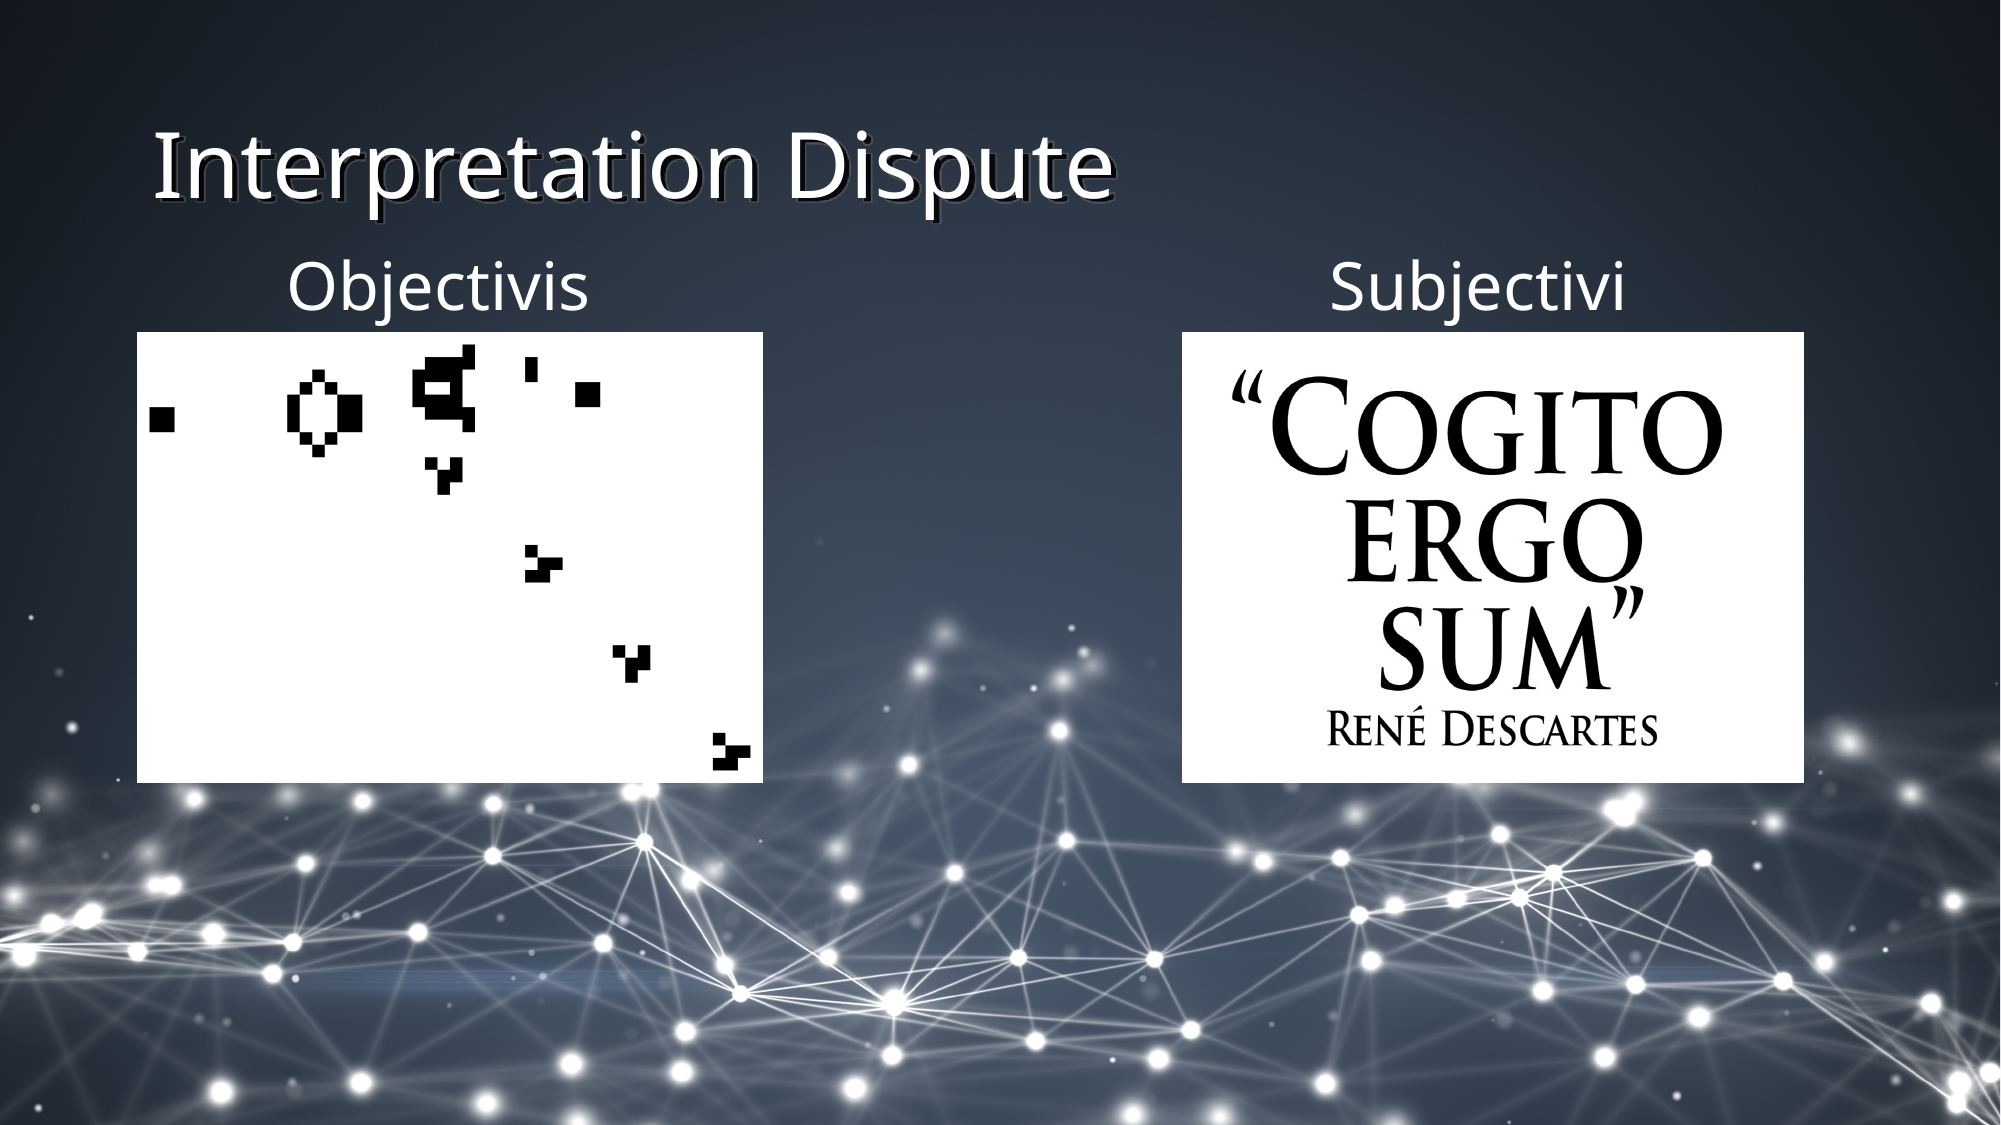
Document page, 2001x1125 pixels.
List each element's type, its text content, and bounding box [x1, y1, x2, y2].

picture [0, 0, 2001, 1125]
title Interpretation Dispute [137, 59, 1863, 278]
text_box Objectivist [271, 236, 621, 332]
text_box Subjectivist [1314, 236, 1671, 332]
